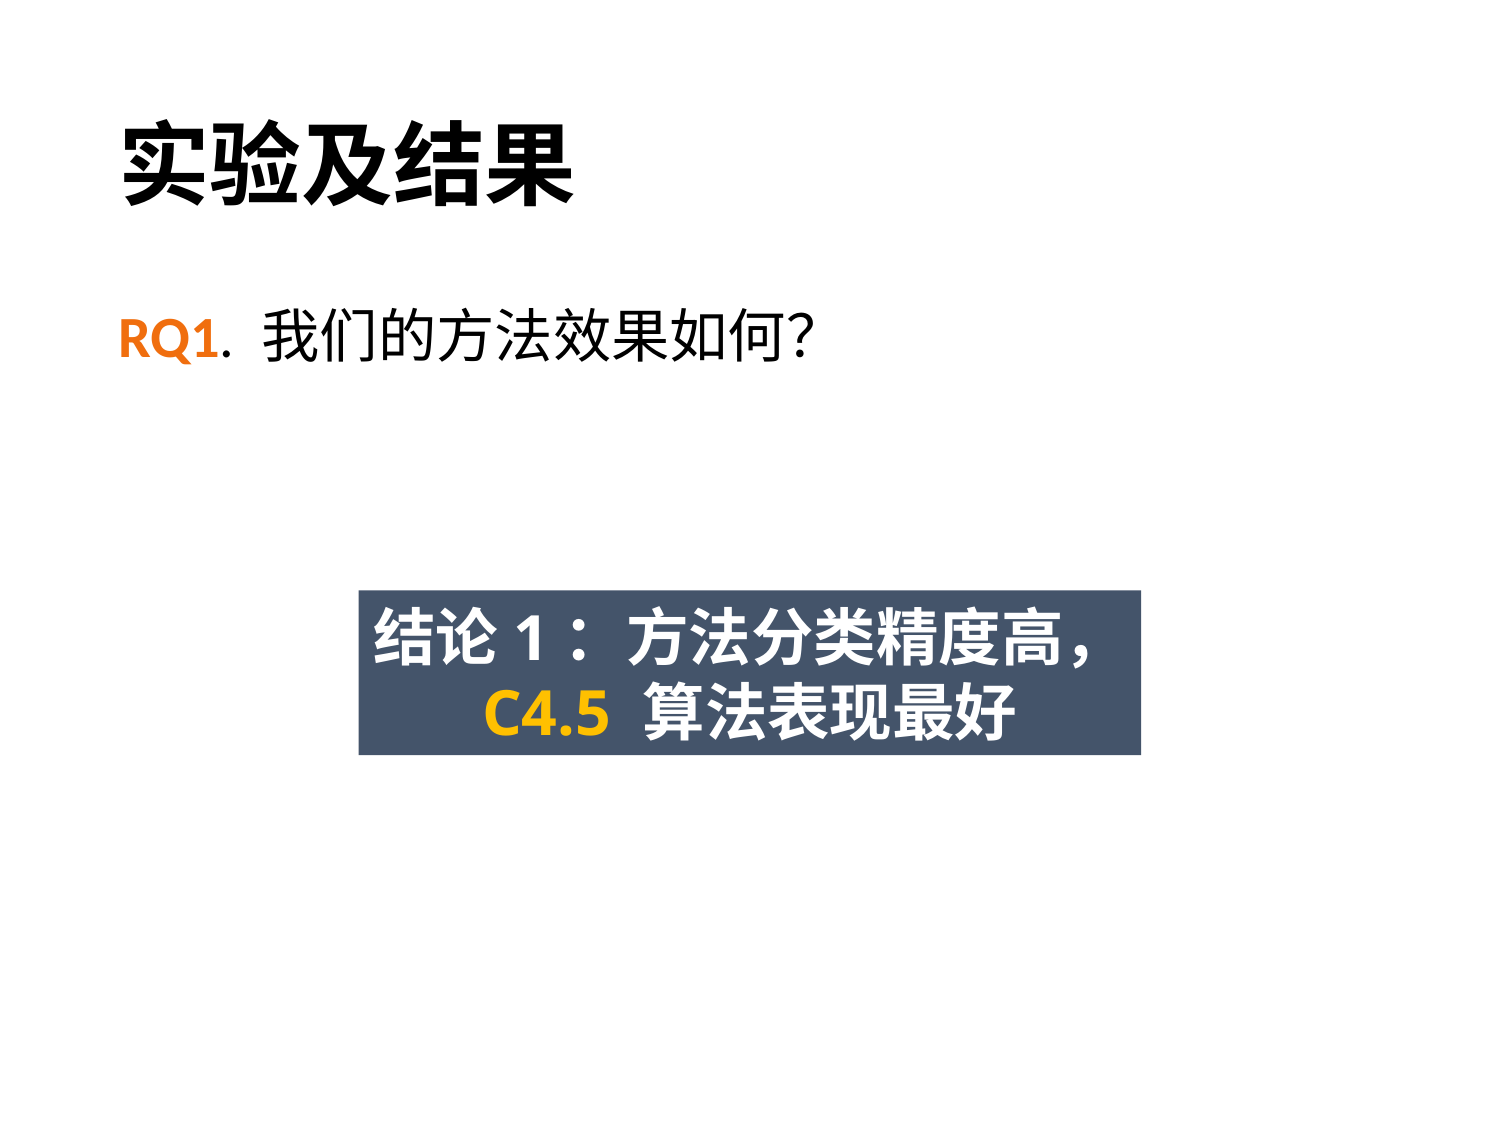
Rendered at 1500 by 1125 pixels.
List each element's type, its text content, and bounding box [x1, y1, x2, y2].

list RQ1. 我们的方法效果如何？ [103, 299, 1397, 1014]
text_box 结论1：方法分类精度高， C4.5 算法表现最好 [358, 590, 1142, 756]
title 实验及结果 [103, 59, 1397, 278]
